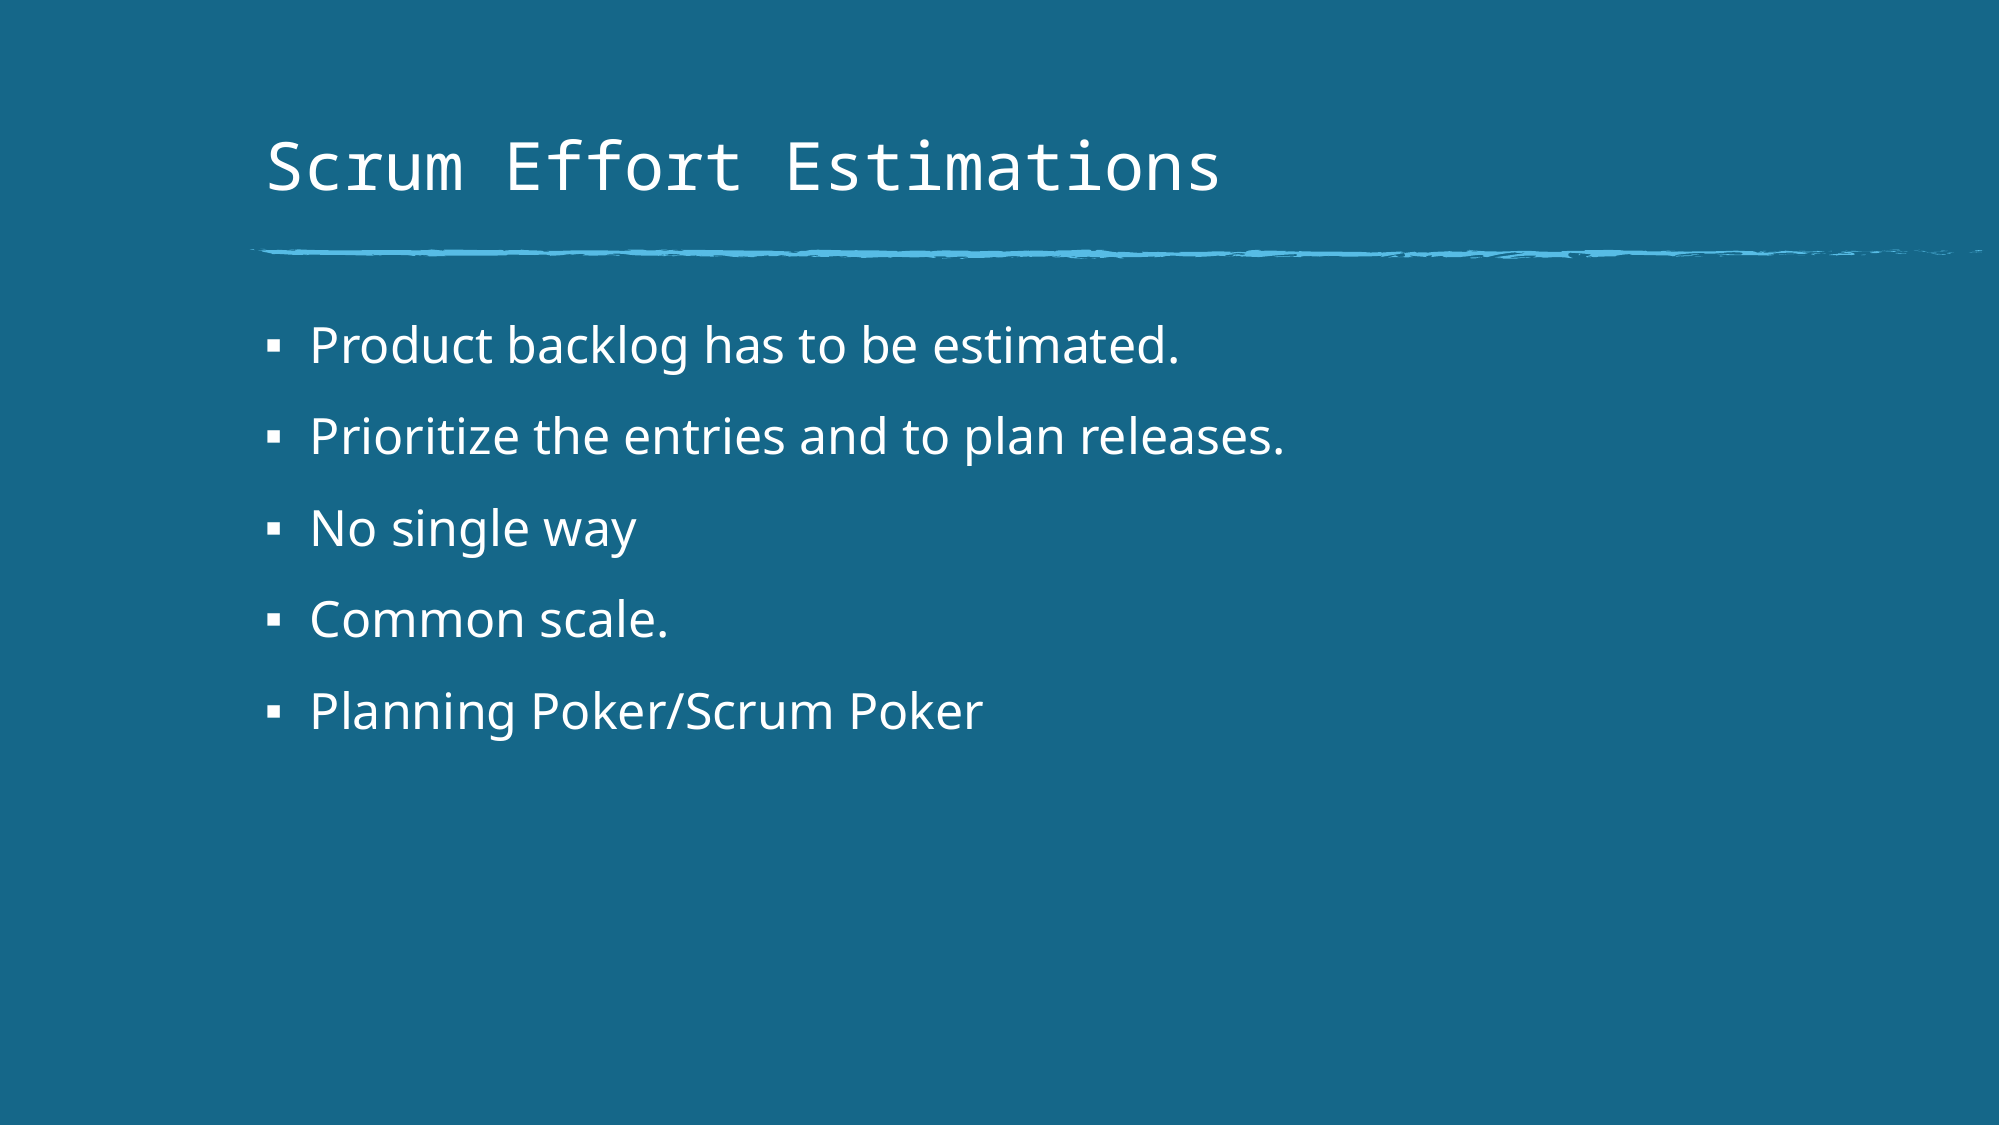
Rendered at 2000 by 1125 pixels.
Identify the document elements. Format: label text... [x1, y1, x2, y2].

title Scrum Effort Estimations [249, 45, 1750, 213]
list Product backlog has to be estimated. Prioritize the entries and to plan releases. No single way Common scale. Planning Poker/Scrum Poker [249, 312, 1750, 1013]
